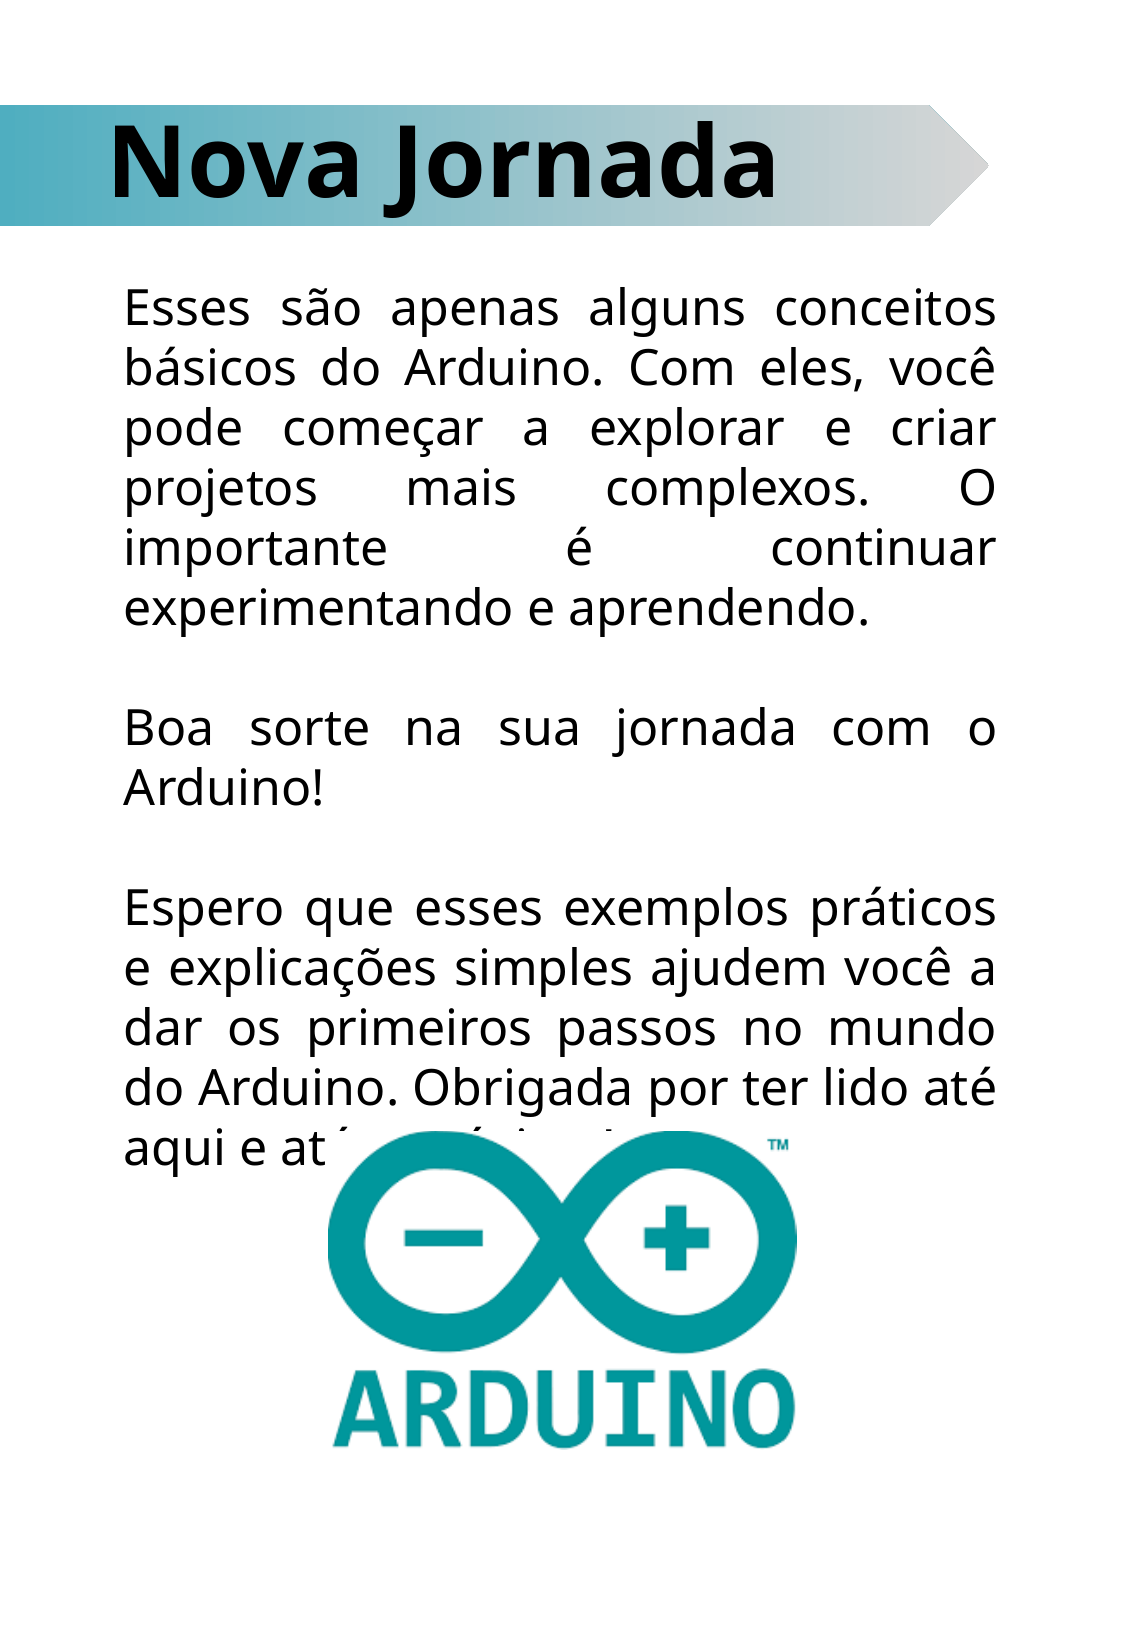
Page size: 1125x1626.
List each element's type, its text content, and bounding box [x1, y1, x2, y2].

text_box [0, 104, 932, 228]
picture [328, 1131, 797, 1450]
text_box Esses são apenas alguns conceitos básicos do Arduino. Com eles, você pode começar a explorar e criar projetos mais complexos. O importante é continuar experimentando e aprendendo. Boa sorte na sua jornada com o Arduino! Espero que esses exemplos práticos e explicações simples ajudem você a dar os primeiros passos no mundo do Arduino. Obrigada por ter lido até aqui e até a próxima! [109, 267, 1013, 1183]
text_box Nova Jornada [91, 90, 1034, 225]
